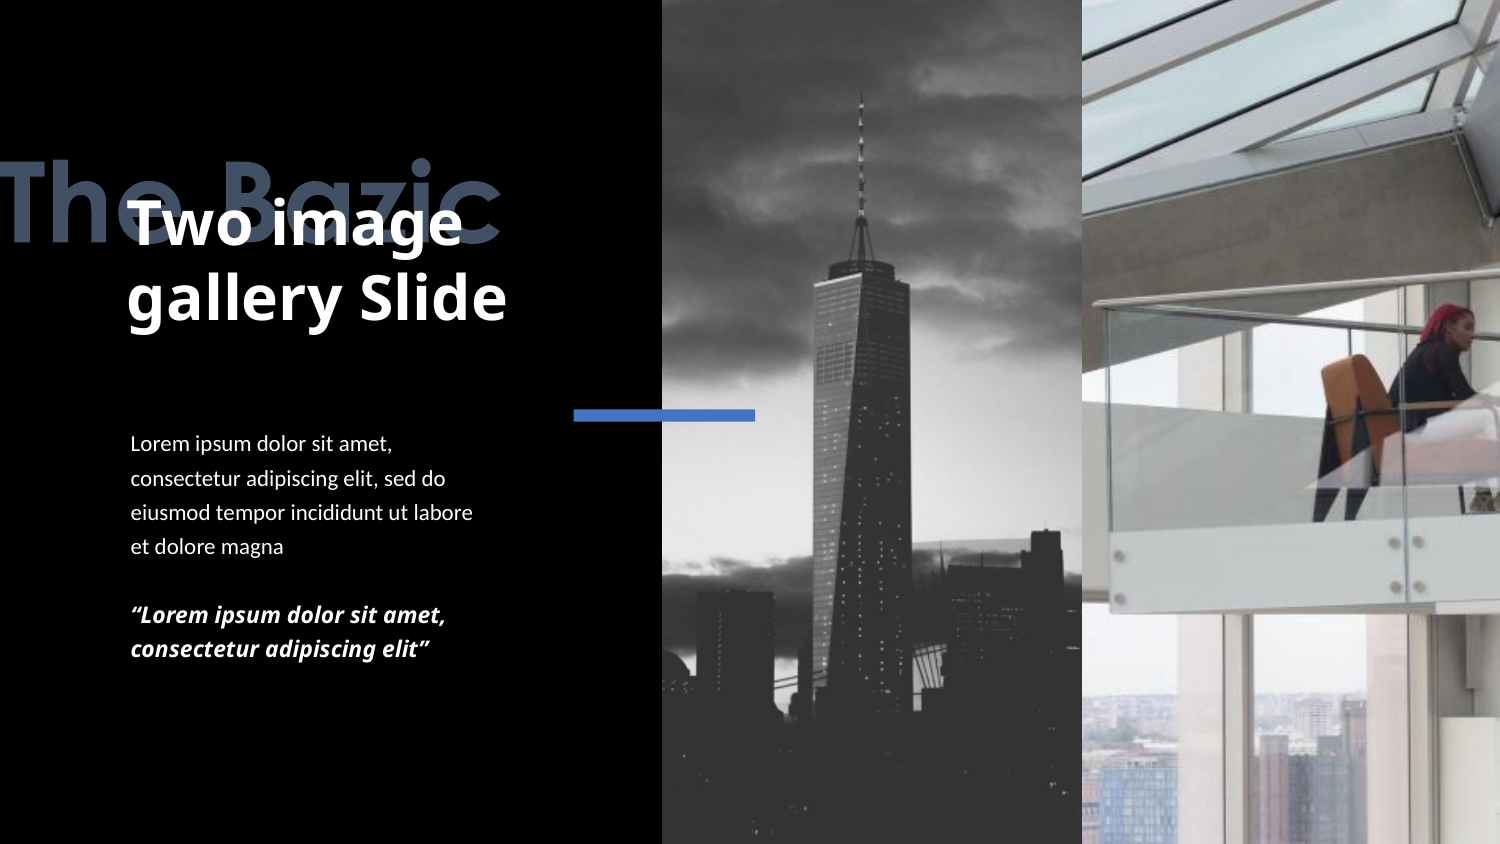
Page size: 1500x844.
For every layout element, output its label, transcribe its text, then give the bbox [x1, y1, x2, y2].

text_box [411, 157, 431, 178]
text_box [225, 161, 271, 183]
text_box Two image gallery Slide [126, 183, 509, 334]
text_box Lorem ipsum dolor sit amet, consectetur adipiscing elit, sed do eiusmod tempor incididunt ut labore et dolore magna “Lorem ipsum dolor sit amet, consectetur adipiscing elit” [130, 421, 483, 663]
picture [662, 0, 1500, 844]
text_box [0, 161, 45, 243]
text_box [118, 191, 126, 234]
text_box [53, 159, 107, 243]
text_box [573, 408, 662, 423]
